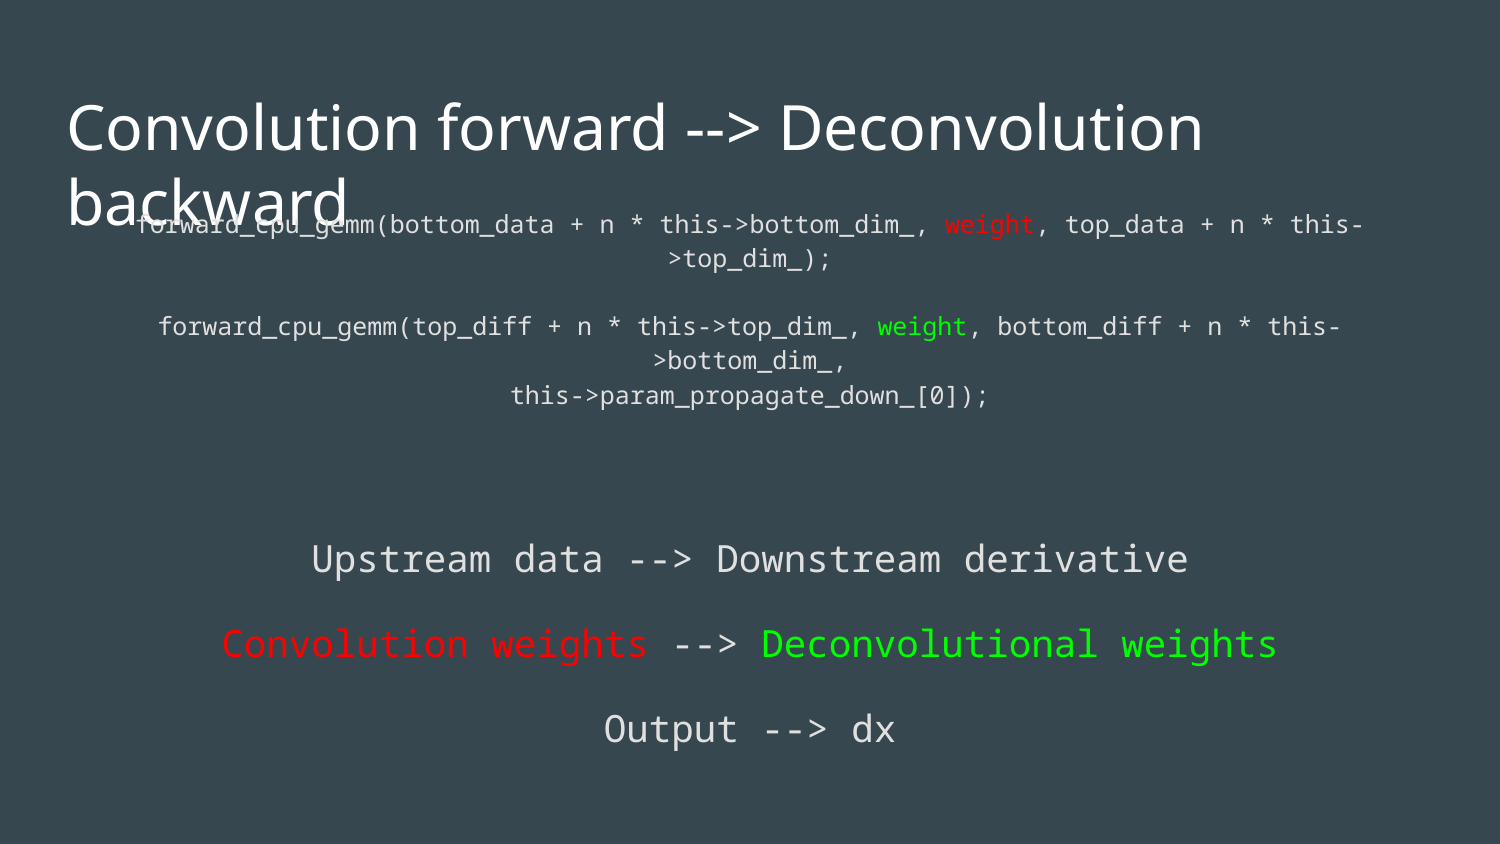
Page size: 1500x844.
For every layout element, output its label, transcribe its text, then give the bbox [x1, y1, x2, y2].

list forward_cpu_gemm(bottom_data + n * this->bottom_dim_, weight, top_data + n * this->top_dim_); forward_cpu_gemm(top_diff + n * this->top_dim_, weight, bottom_diff + n * this->bottom_dim_, this->param_propagate_down_[0]); Upstream data --> Downstream derivative Convolution weights --> Deconvolutional weights Output --> dx [51, 189, 1449, 750]
title Convolution forward --> Deconvolution backward [51, 72, 1449, 167]
